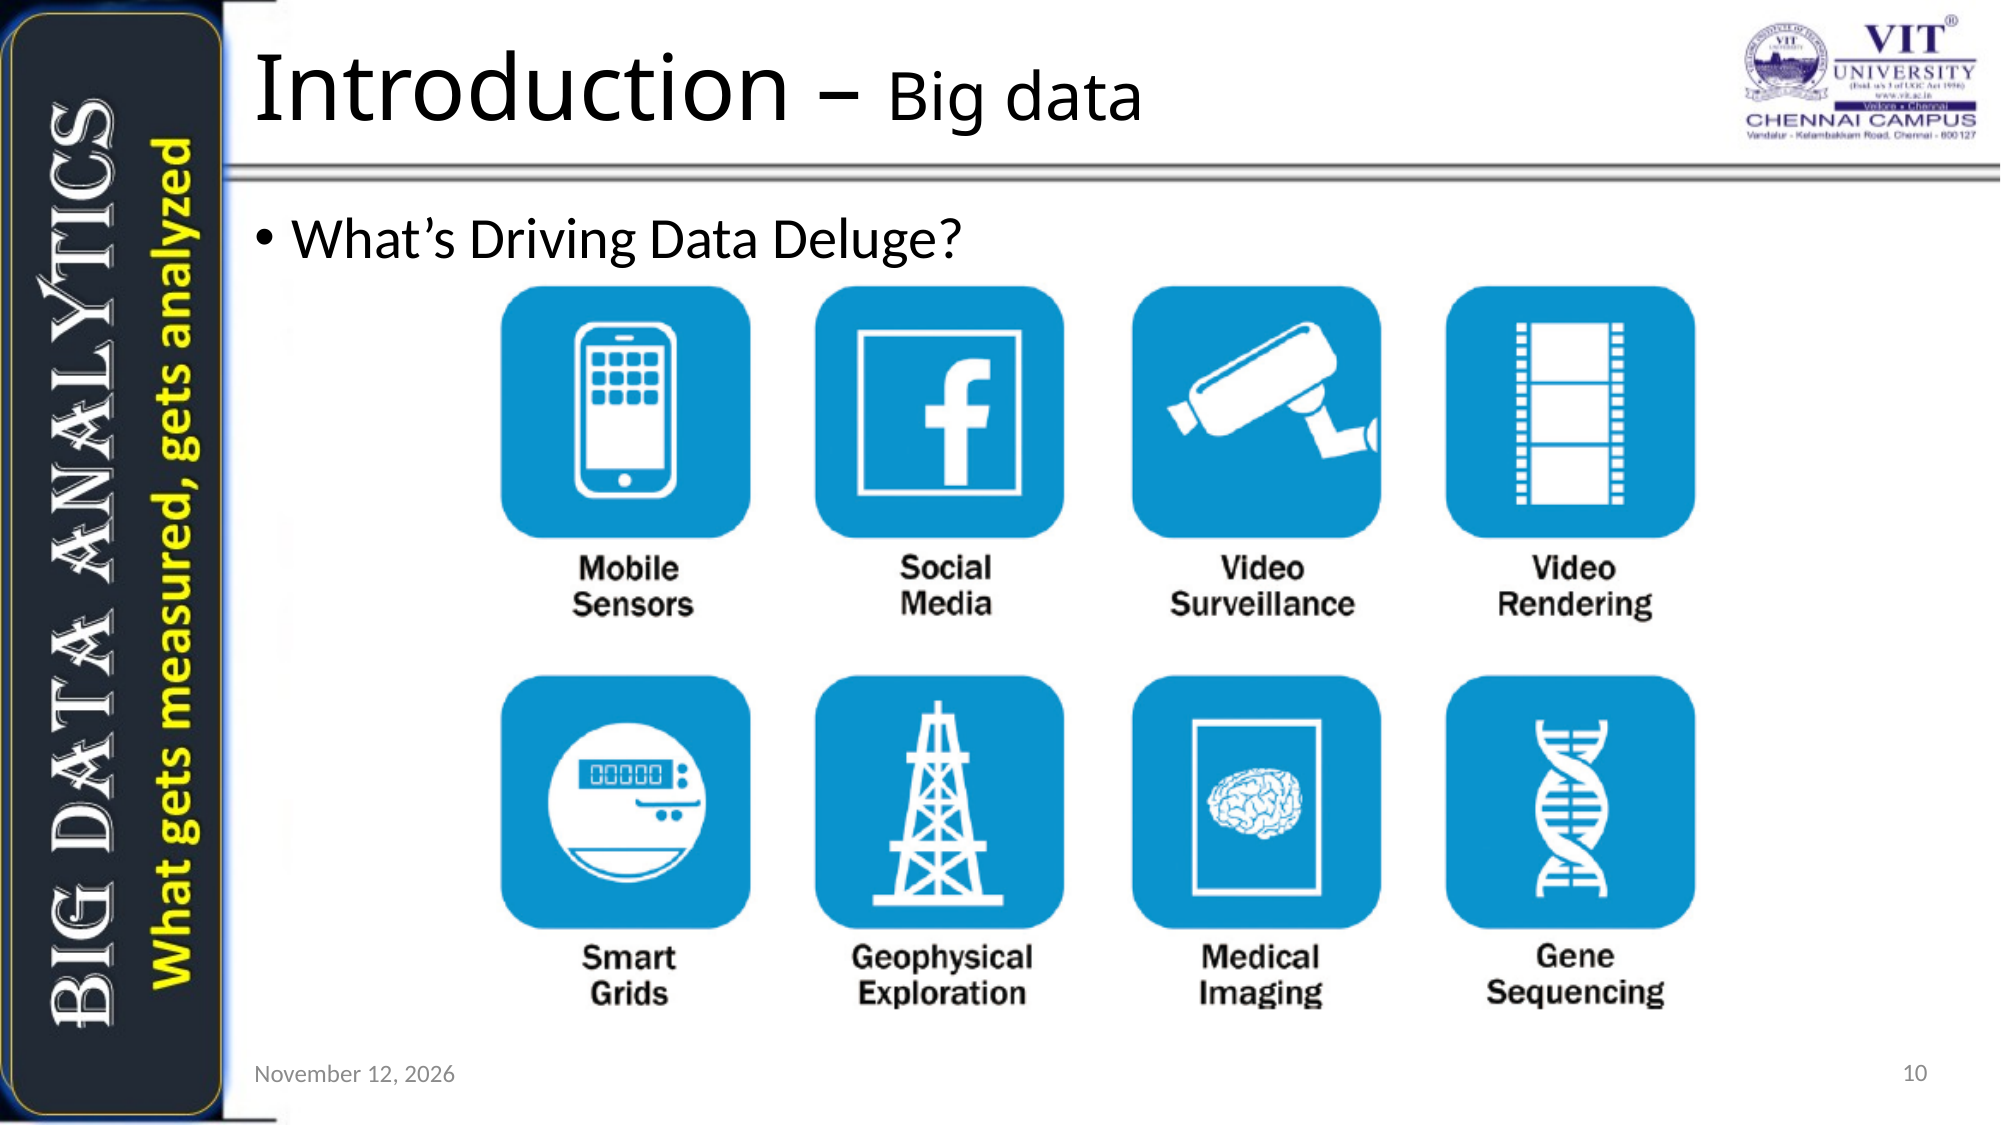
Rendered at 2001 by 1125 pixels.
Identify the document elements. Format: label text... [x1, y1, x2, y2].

slide_number 10 [1778, 1040, 1943, 1103]
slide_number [239, 1042, 588, 1103]
picture [0, 0, 2001, 1125]
title Introduction – Big data [239, 16, 1725, 167]
list What’s Driving Data Deluge? [239, 200, 1965, 1017]
